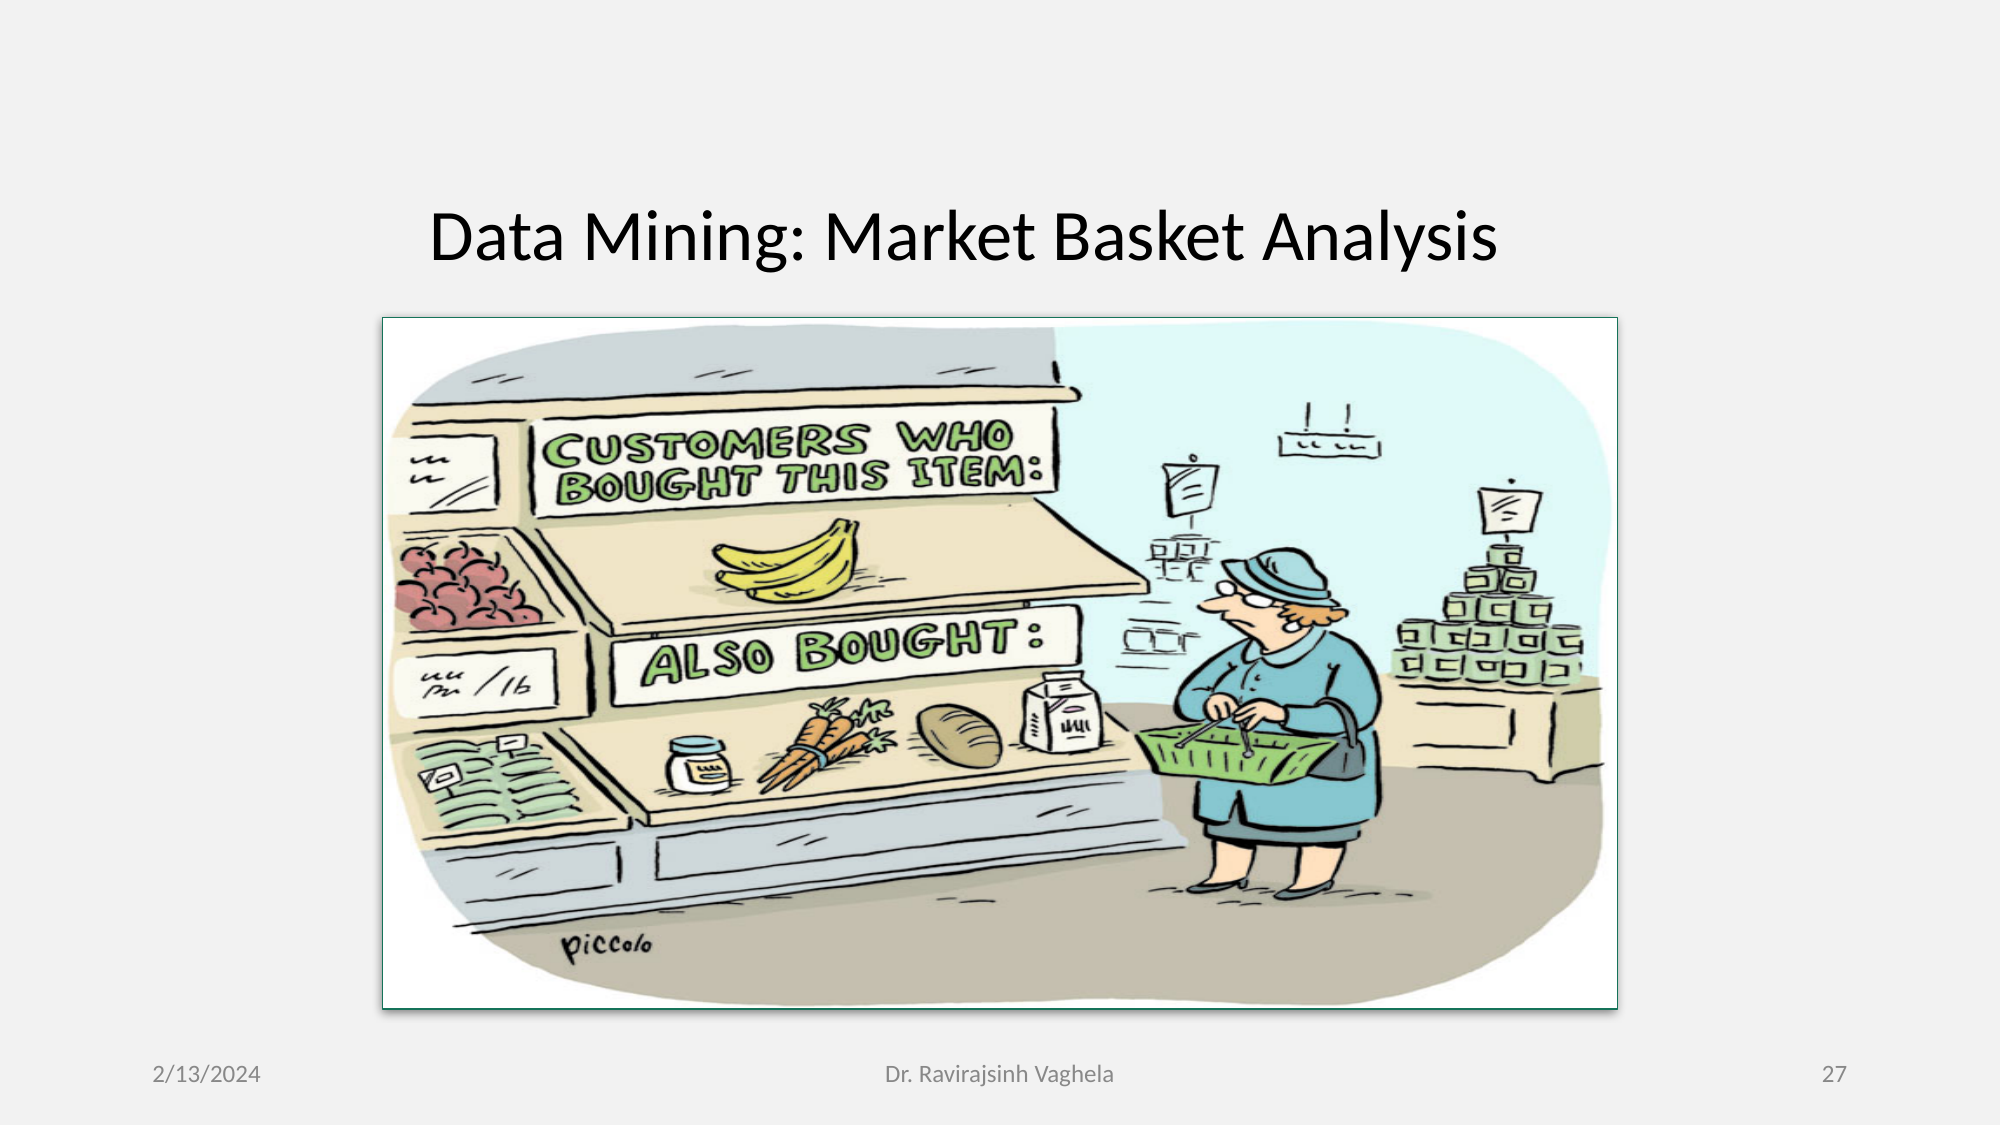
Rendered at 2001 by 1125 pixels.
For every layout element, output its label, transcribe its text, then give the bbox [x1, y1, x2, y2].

picture [383, 317, 1617, 1009]
footer Dr. Ravirajsinh Vaghela [662, 1042, 1338, 1103]
title Data Mining: Market Basket Analysis [413, 184, 1517, 284]
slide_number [137, 1042, 588, 1103]
slide_number ‹#› [1412, 1042, 1863, 1103]
